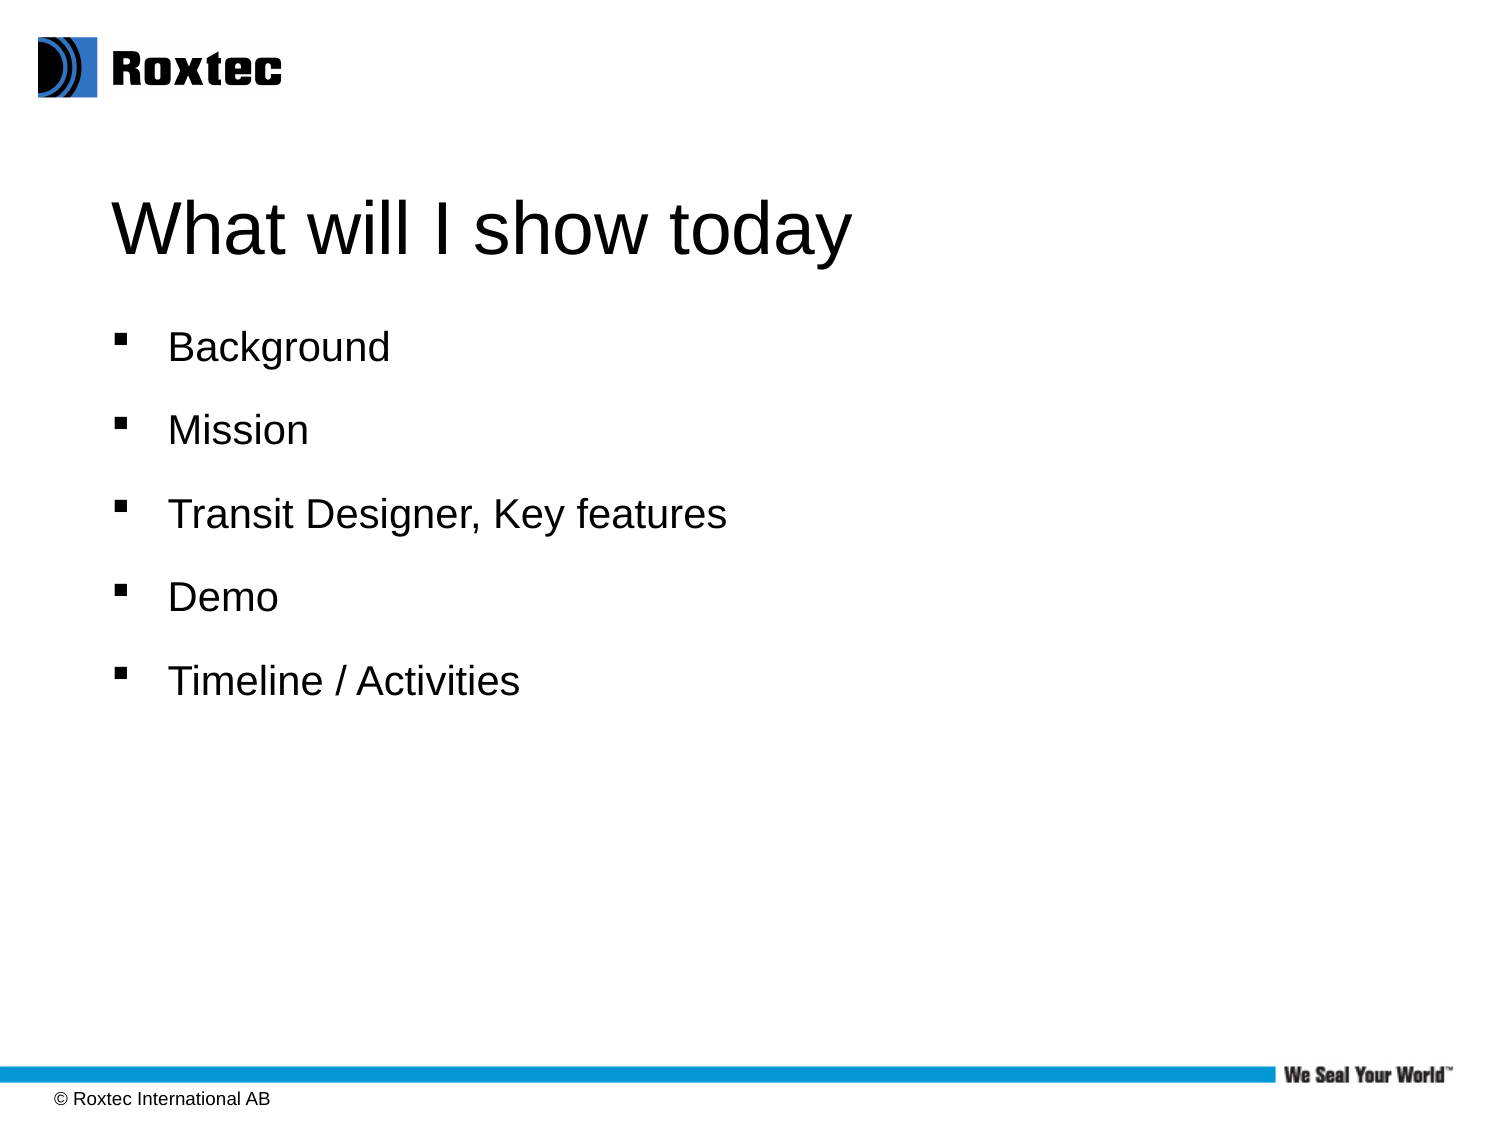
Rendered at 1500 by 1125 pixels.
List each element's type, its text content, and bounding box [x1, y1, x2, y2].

list Background Mission Transit Designer, Key features Demo Timeline / Activities [96, 287, 1388, 1000]
picture [37, 37, 282, 98]
picture [0, 1002, 1500, 1125]
title What will I show today [96, 162, 1117, 287]
